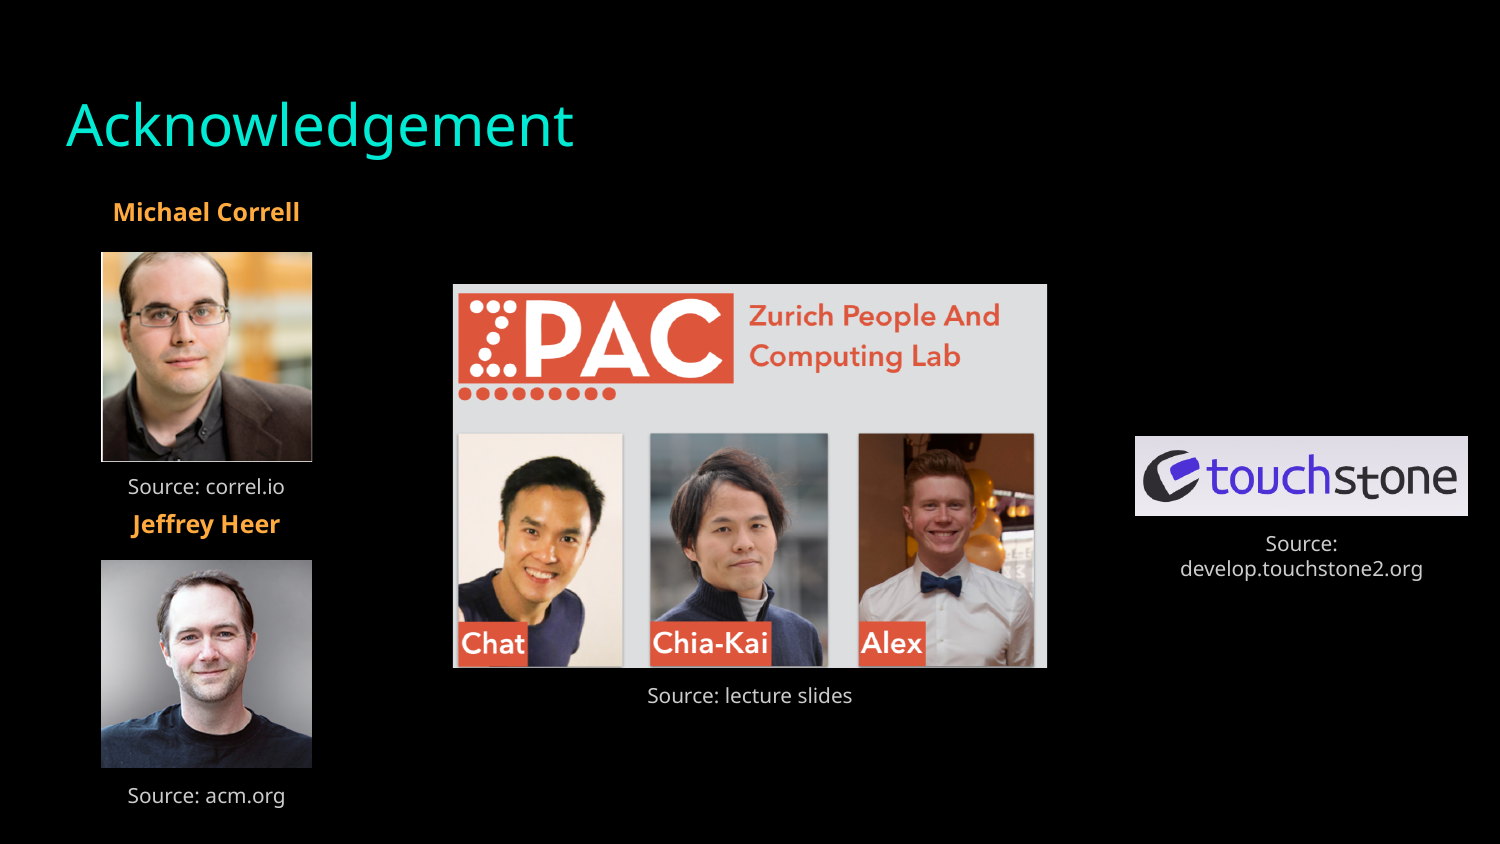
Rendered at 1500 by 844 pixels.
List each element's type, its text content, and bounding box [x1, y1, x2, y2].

picture [1135, 436, 1469, 516]
picture [100, 252, 313, 462]
text_box Source: correl.io [101, 470, 312, 493]
title Acknowledgement [51, 72, 1449, 167]
picture [100, 559, 313, 769]
picture [452, 284, 1048, 668]
text_box Jeffrey Heer [83, 493, 330, 565]
text_box Michael Correll [83, 181, 330, 253]
text_box Source: lecture slides [452, 675, 1048, 715]
text_box Source: develop.touchstone2.org [1135, 523, 1468, 564]
text_box Source: acm.org [101, 776, 312, 816]
